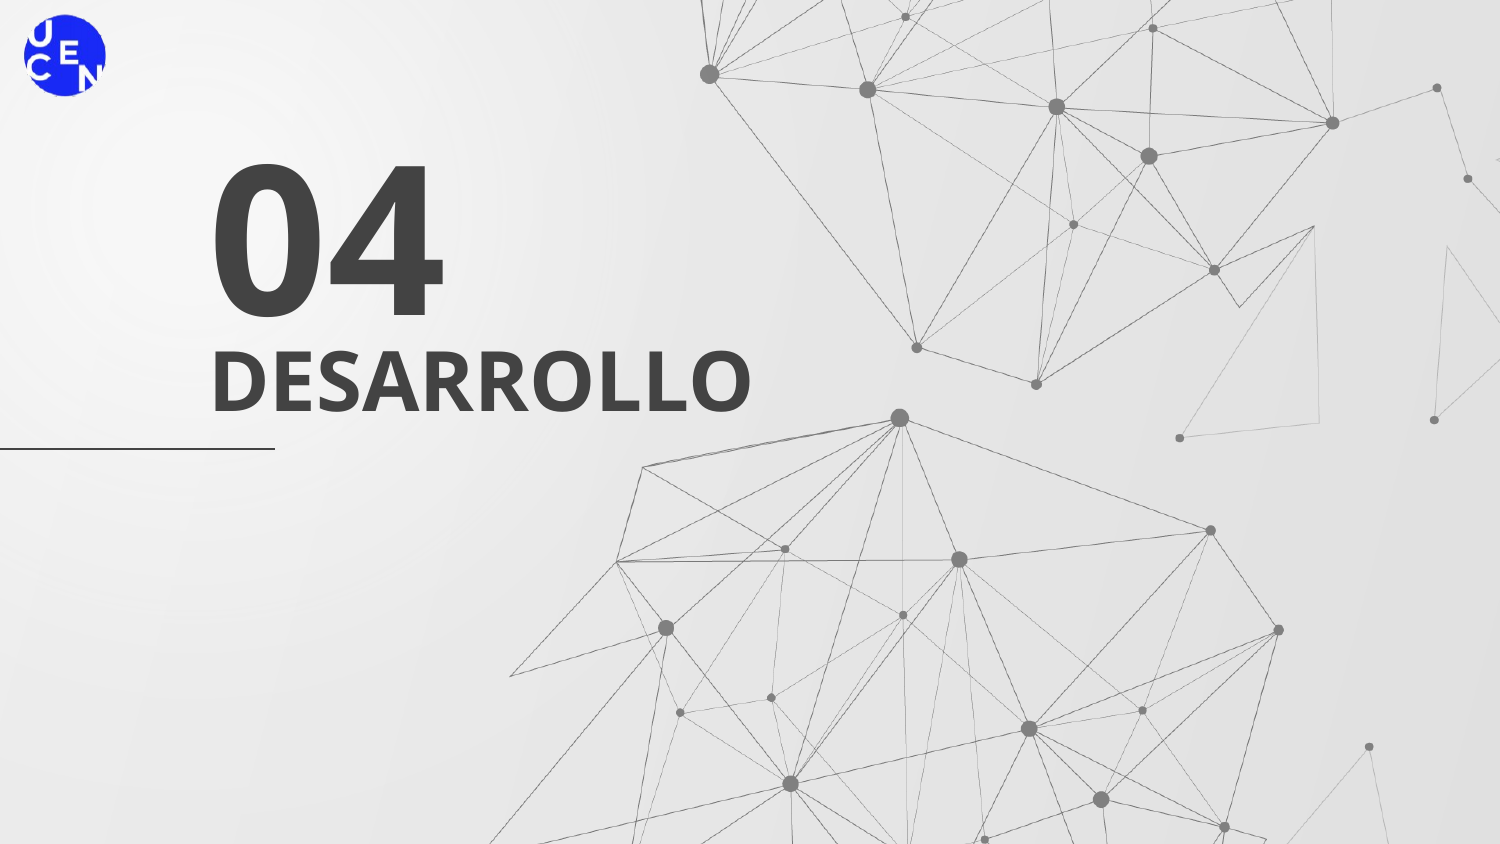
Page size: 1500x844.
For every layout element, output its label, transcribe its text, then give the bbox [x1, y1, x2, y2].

title 04 [193, 169, 683, 294]
title DESARROLLO [193, 220, 1046, 537]
picture [0, 0, 1500, 844]
